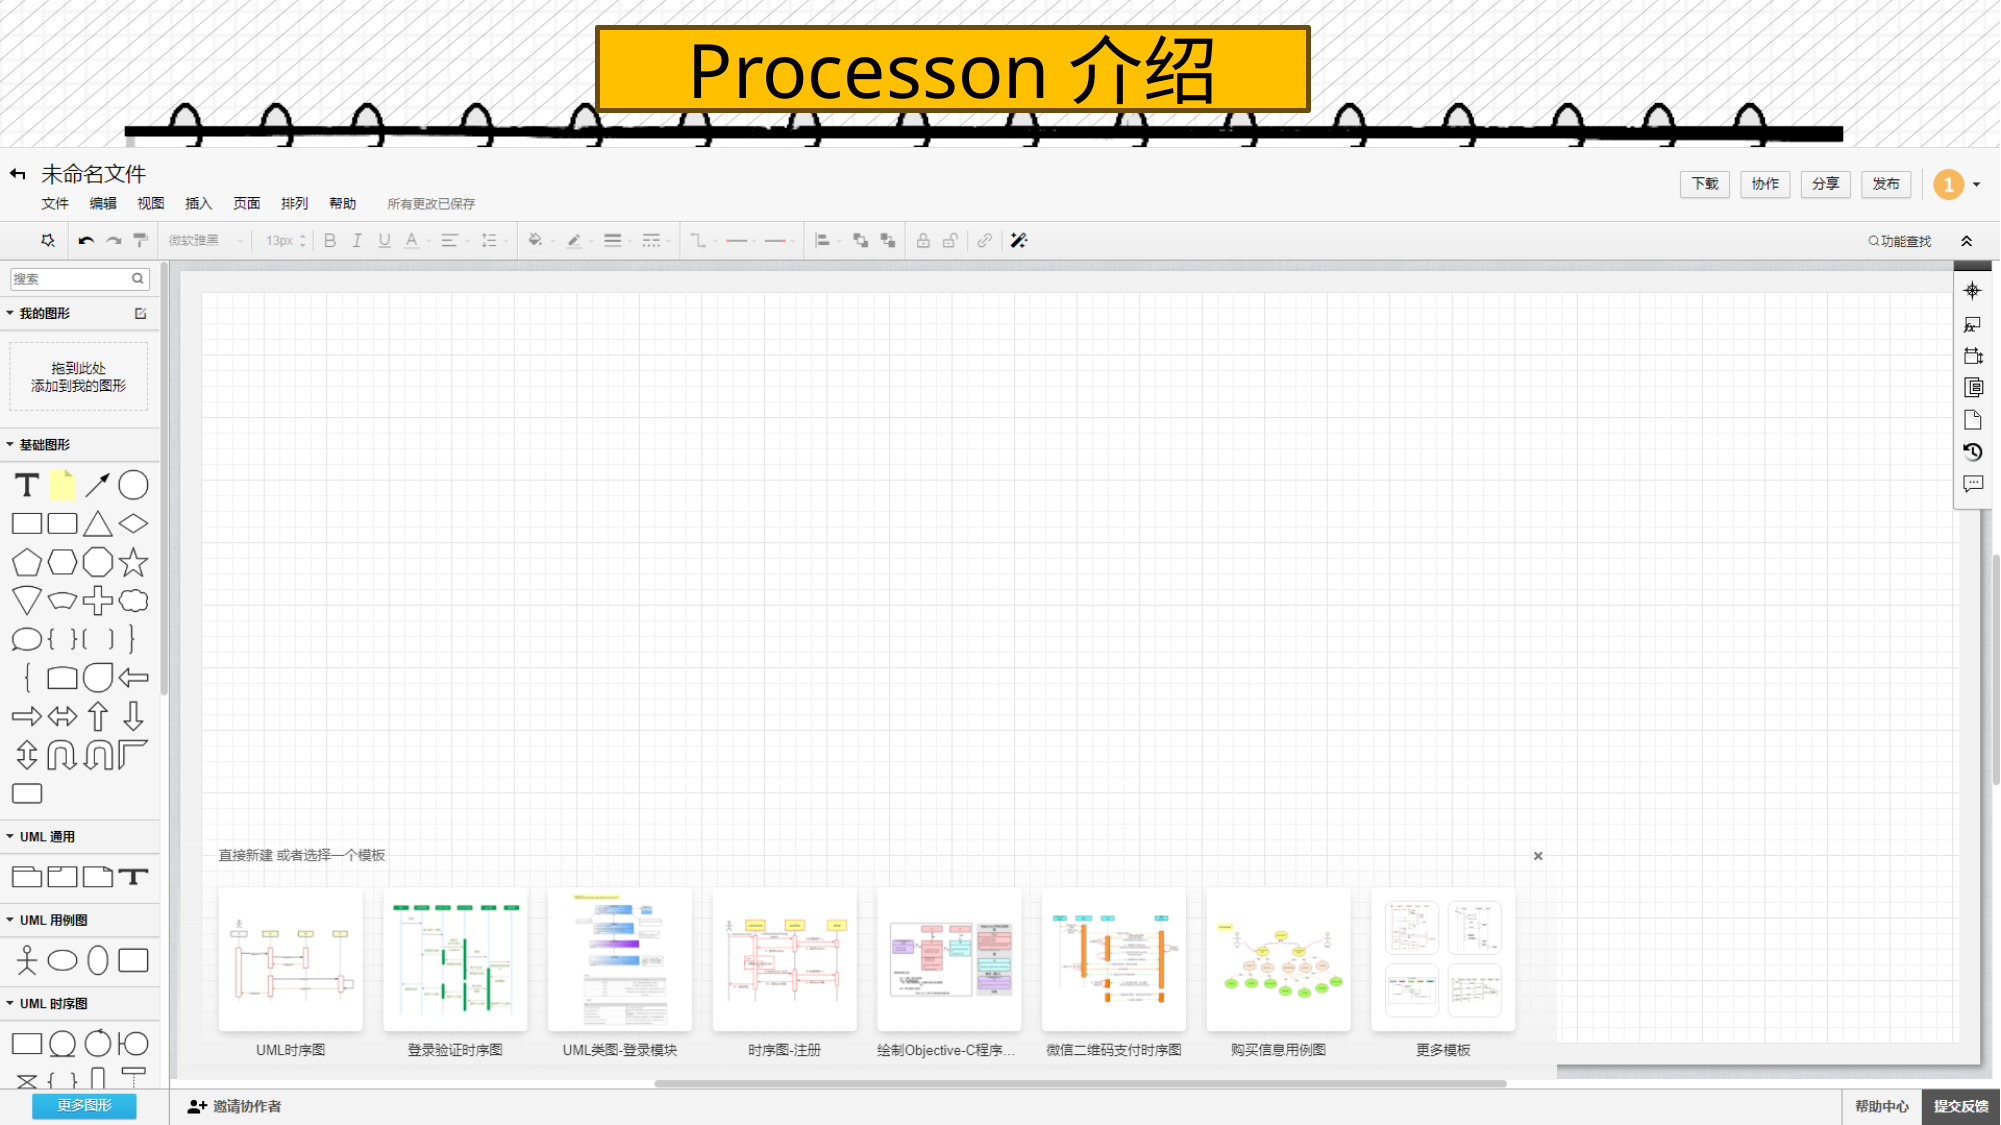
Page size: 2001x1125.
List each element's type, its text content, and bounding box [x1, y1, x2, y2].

text_box Processon介绍 [597, 27, 1309, 111]
picture [0, 0, 2000, 1125]
